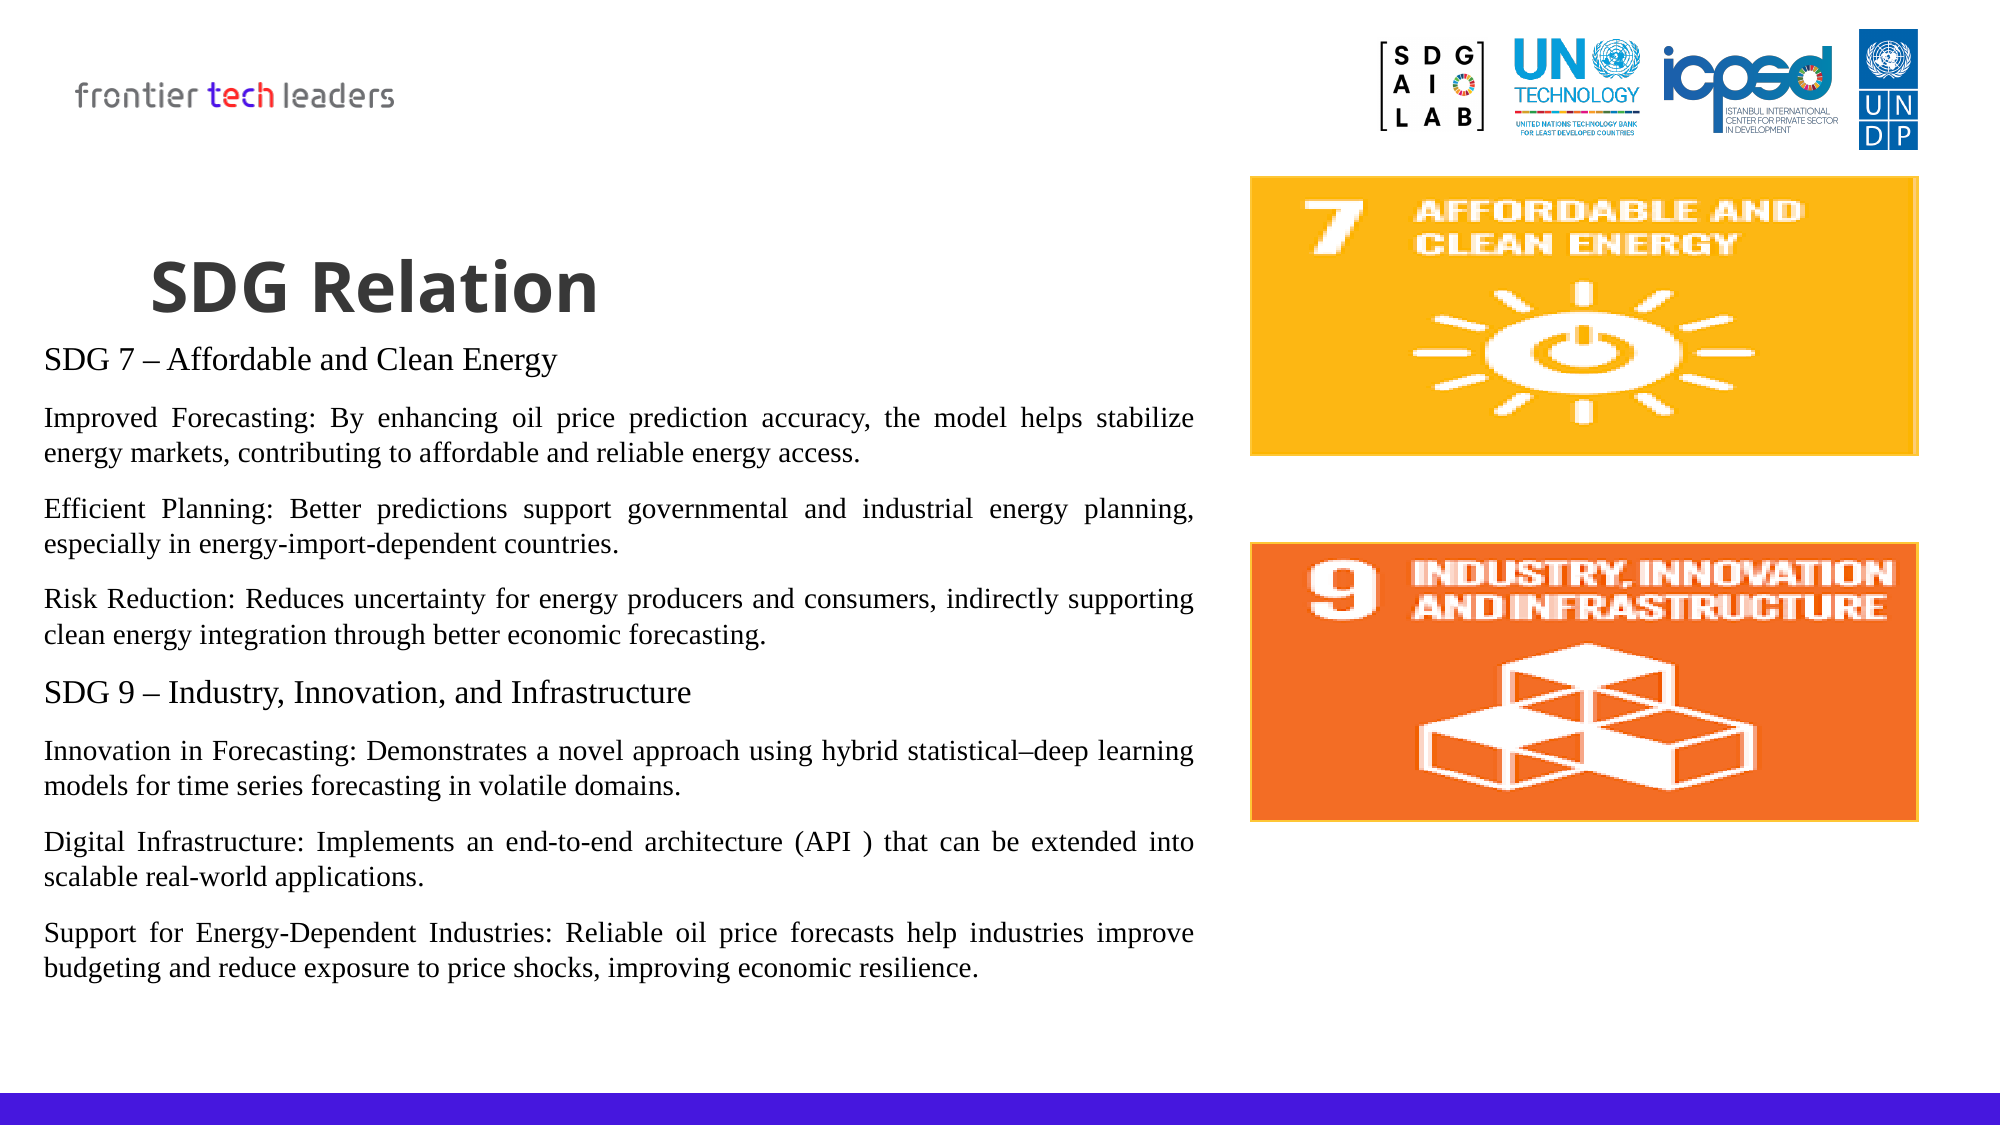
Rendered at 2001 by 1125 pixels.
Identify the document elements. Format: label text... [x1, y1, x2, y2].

text_box SDG 7 – Affordable and Clean Energy Improved Forecasting: By enhancing oil price prediction accuracy, the model helps stabilize energy markets, contributing to affordable and reliable energy access. Efficient Planning: Better predictions support governmental and industrial energy planning, especially in energy-import-dependent countries. Risk Reduction: Reduces uncertainty for energy producers and consumers, indirectly supporting clean energy integration through better economic forecasting. SDG 9 – Industry, Innovation, and Infrastructure Innovation in Forecasting: Demonstrates a novel approach using hybrid statistical–deep learning models for time series forecasting in volatile domains. Digital Infrastructure: Implements an end-to-end architecture (API ) that can be extended into scalable real-world applications. Support for Energy-Dependent Industries: Reliable oil price forecasts help industries improve budgeting and reduce exposure to price shocks, improving economic resilience. [36, 320, 1204, 1057]
text_box [1251, 177, 1918, 456]
text_box SDG Relation [142, 242, 943, 320]
text_box [1251, 542, 1918, 822]
text_box [0, 1093, 2000, 1125]
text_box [1377, 29, 1918, 150]
picture [75, 82, 394, 108]
